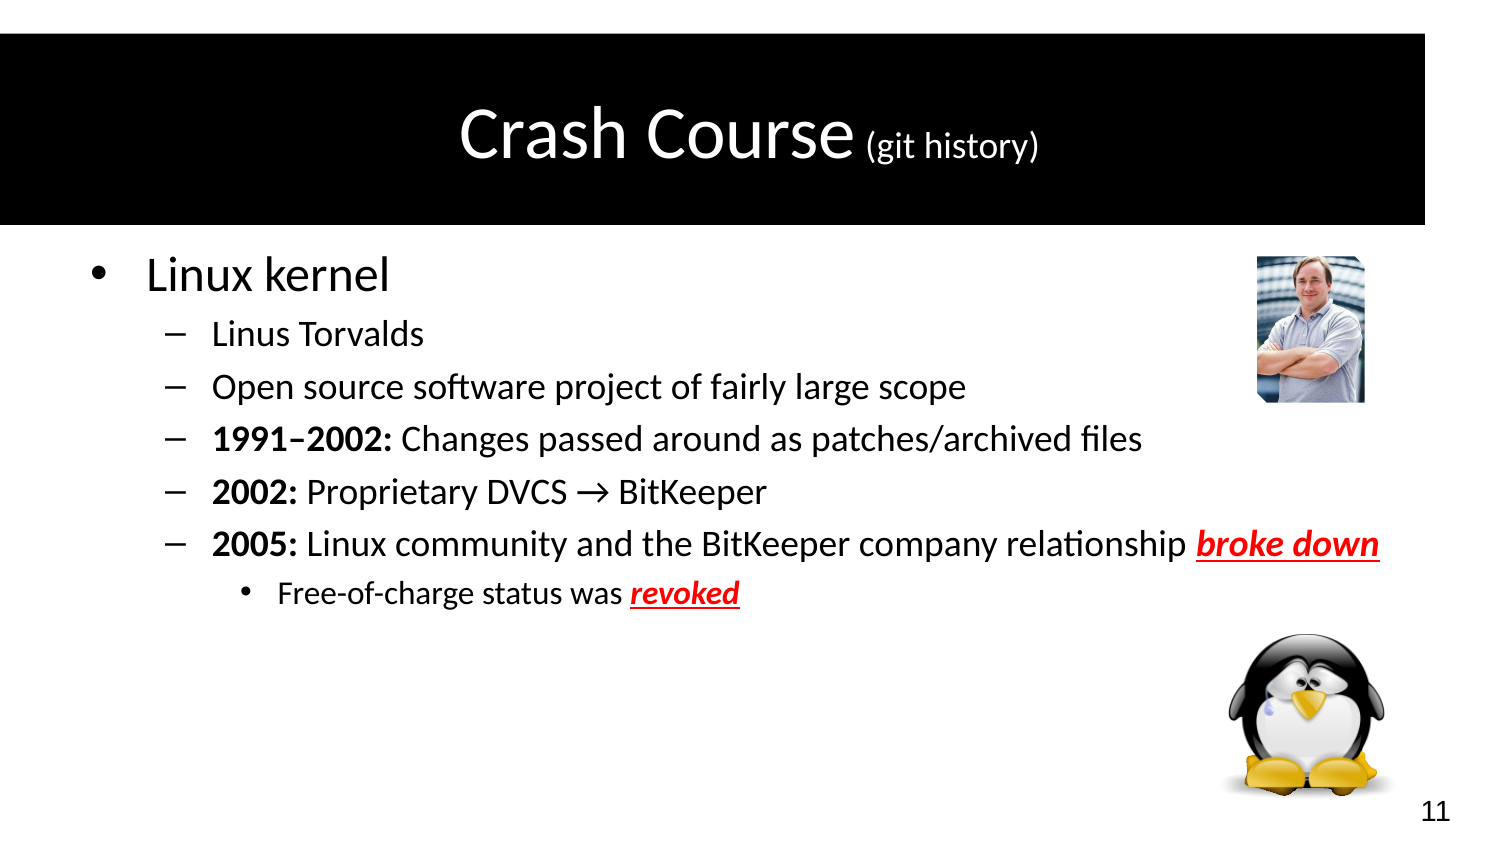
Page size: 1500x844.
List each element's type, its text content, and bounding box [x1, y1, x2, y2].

title Crash Course (git history) [75, 33, 1425, 223]
list Linux kernel Linus Torvalds Open source software project of fairly large scope 1991–2002: Changes passed around as patches/archived files 2002: Proprietary DVCS → BitKeeper 2005: Linux community and the BitKeeper company relationship broke down Free-of-charge status was revoked [75, 234, 1425, 754]
picture [1204, 634, 1412, 800]
picture [1249, 248, 1373, 411]
